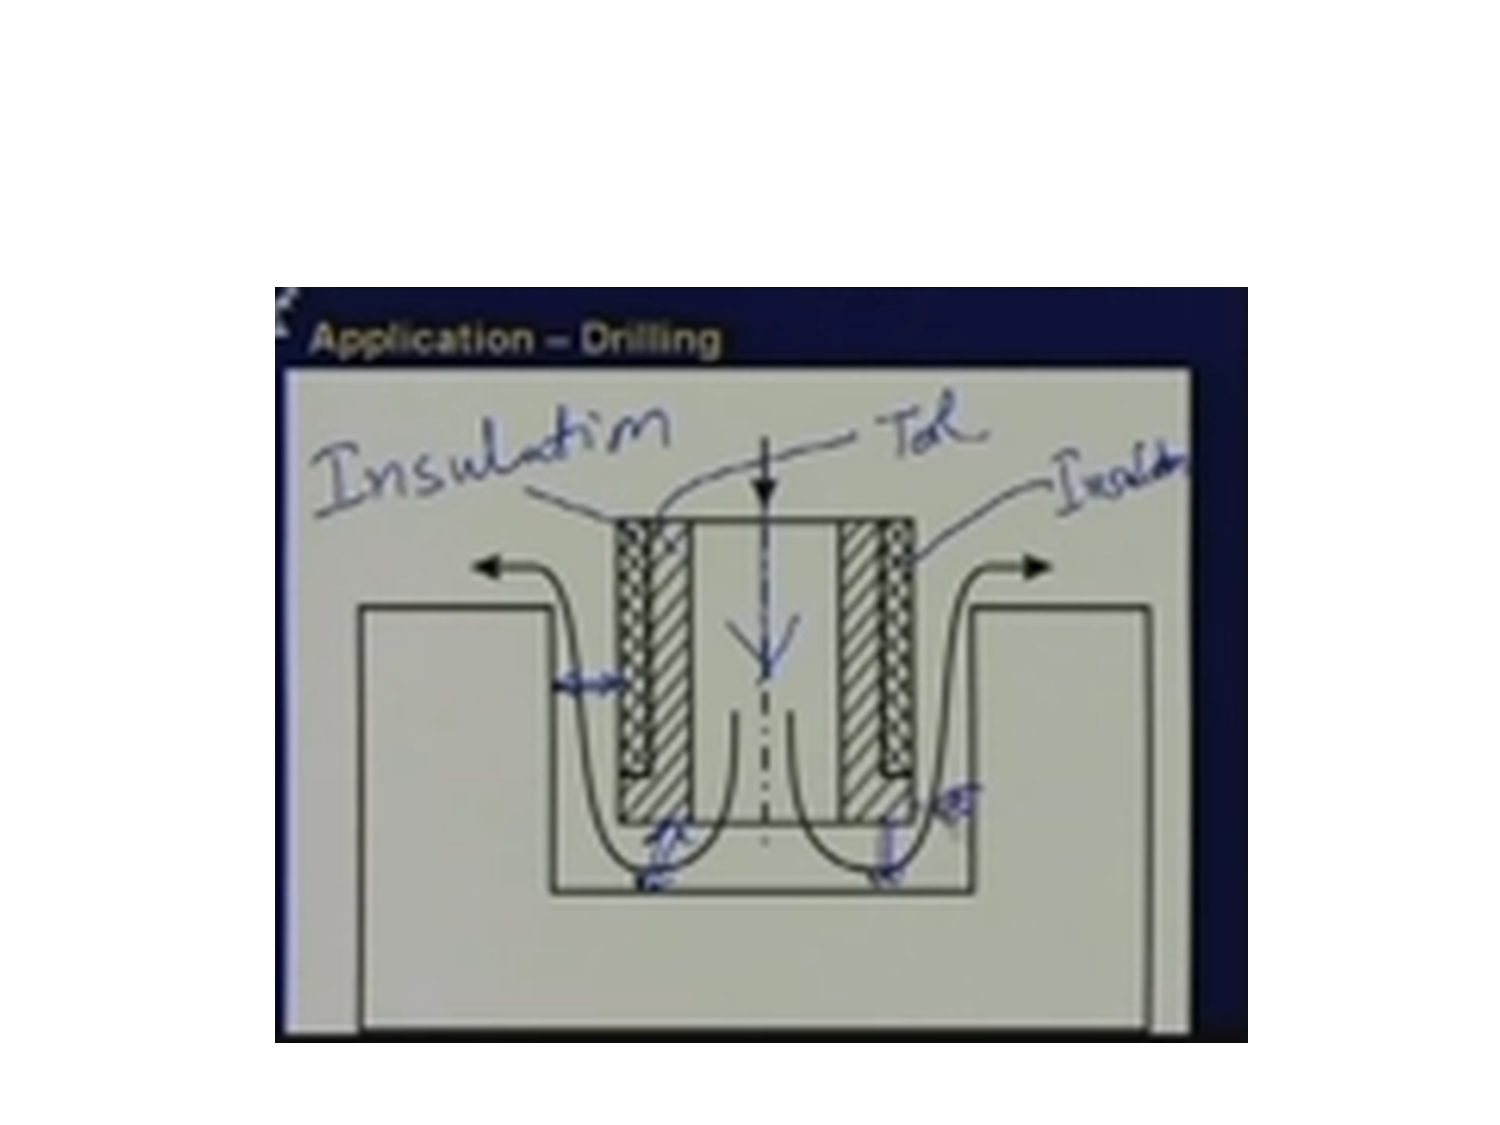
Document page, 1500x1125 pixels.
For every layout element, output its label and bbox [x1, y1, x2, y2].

list [274, 287, 1249, 1043]
